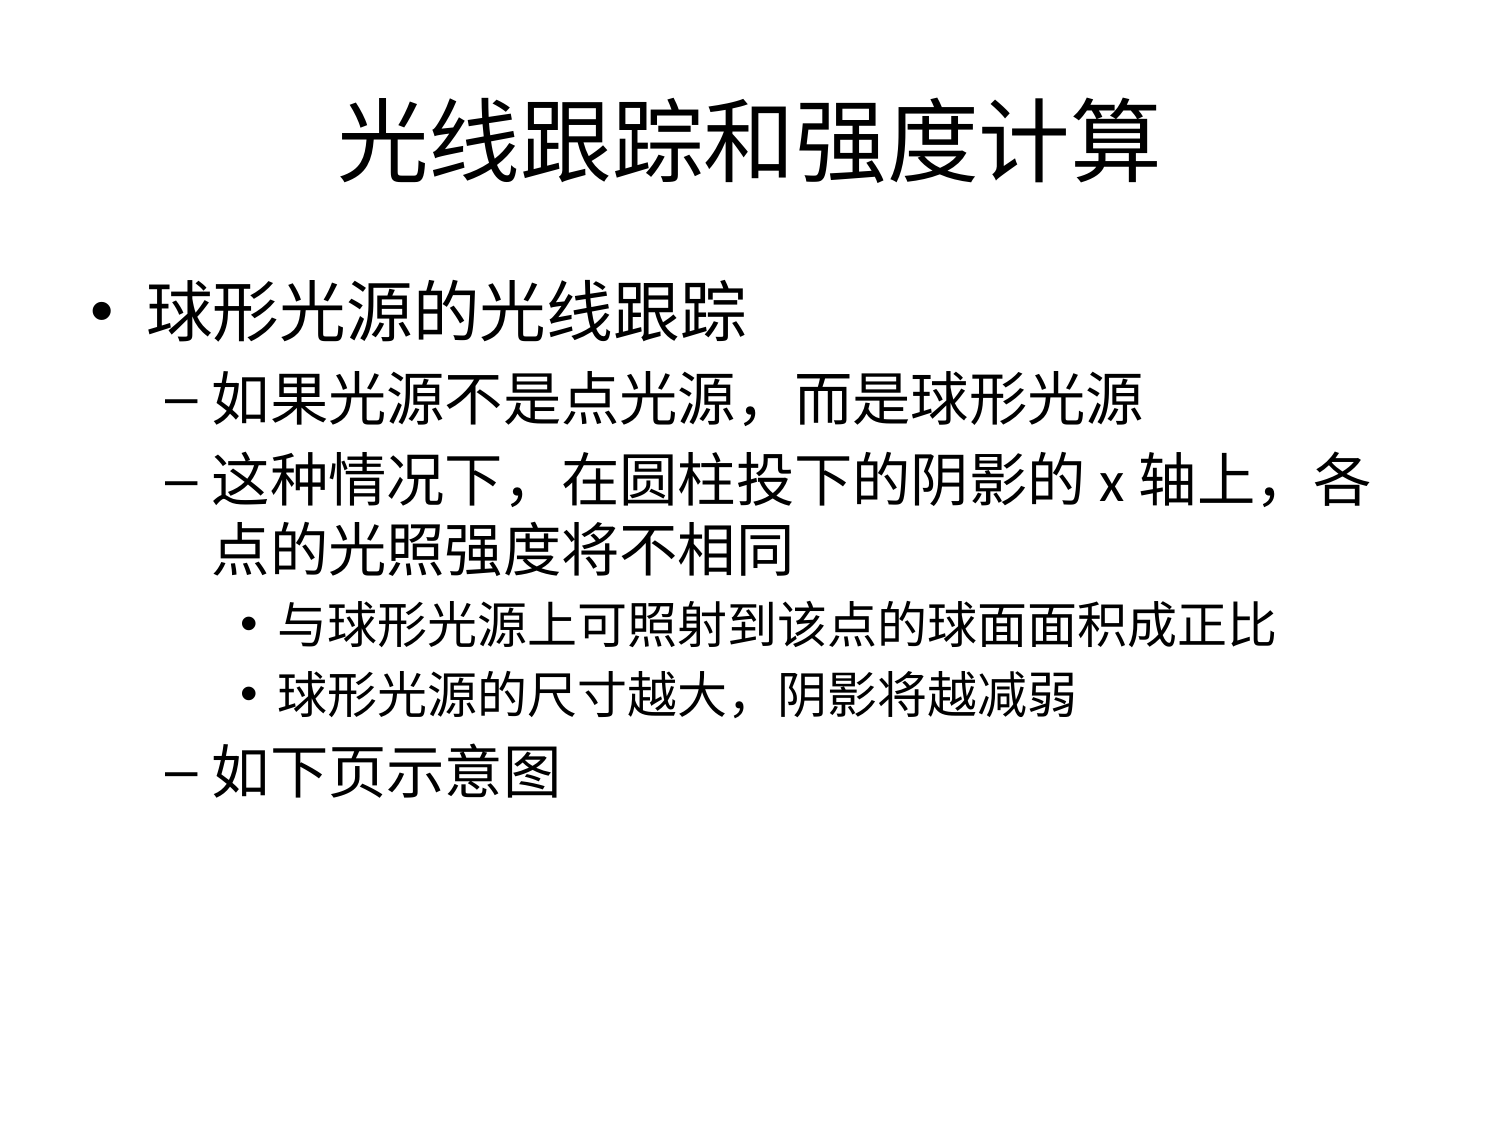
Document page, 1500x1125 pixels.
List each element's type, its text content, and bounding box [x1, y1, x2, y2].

title 光线跟踪和强度计算 [75, 45, 1425, 233]
list 球形光源的光线跟踪 如果光源不是点光源，而是球形光源 这种情况下，在圆柱投下的阴影的x轴上，各点的光照强度将不相同 与球形光源上可照射到该点的球面面积成正比 球形光源的尺寸越大，阴影将越减弱 如下页示意图 [75, 262, 1425, 1005]
